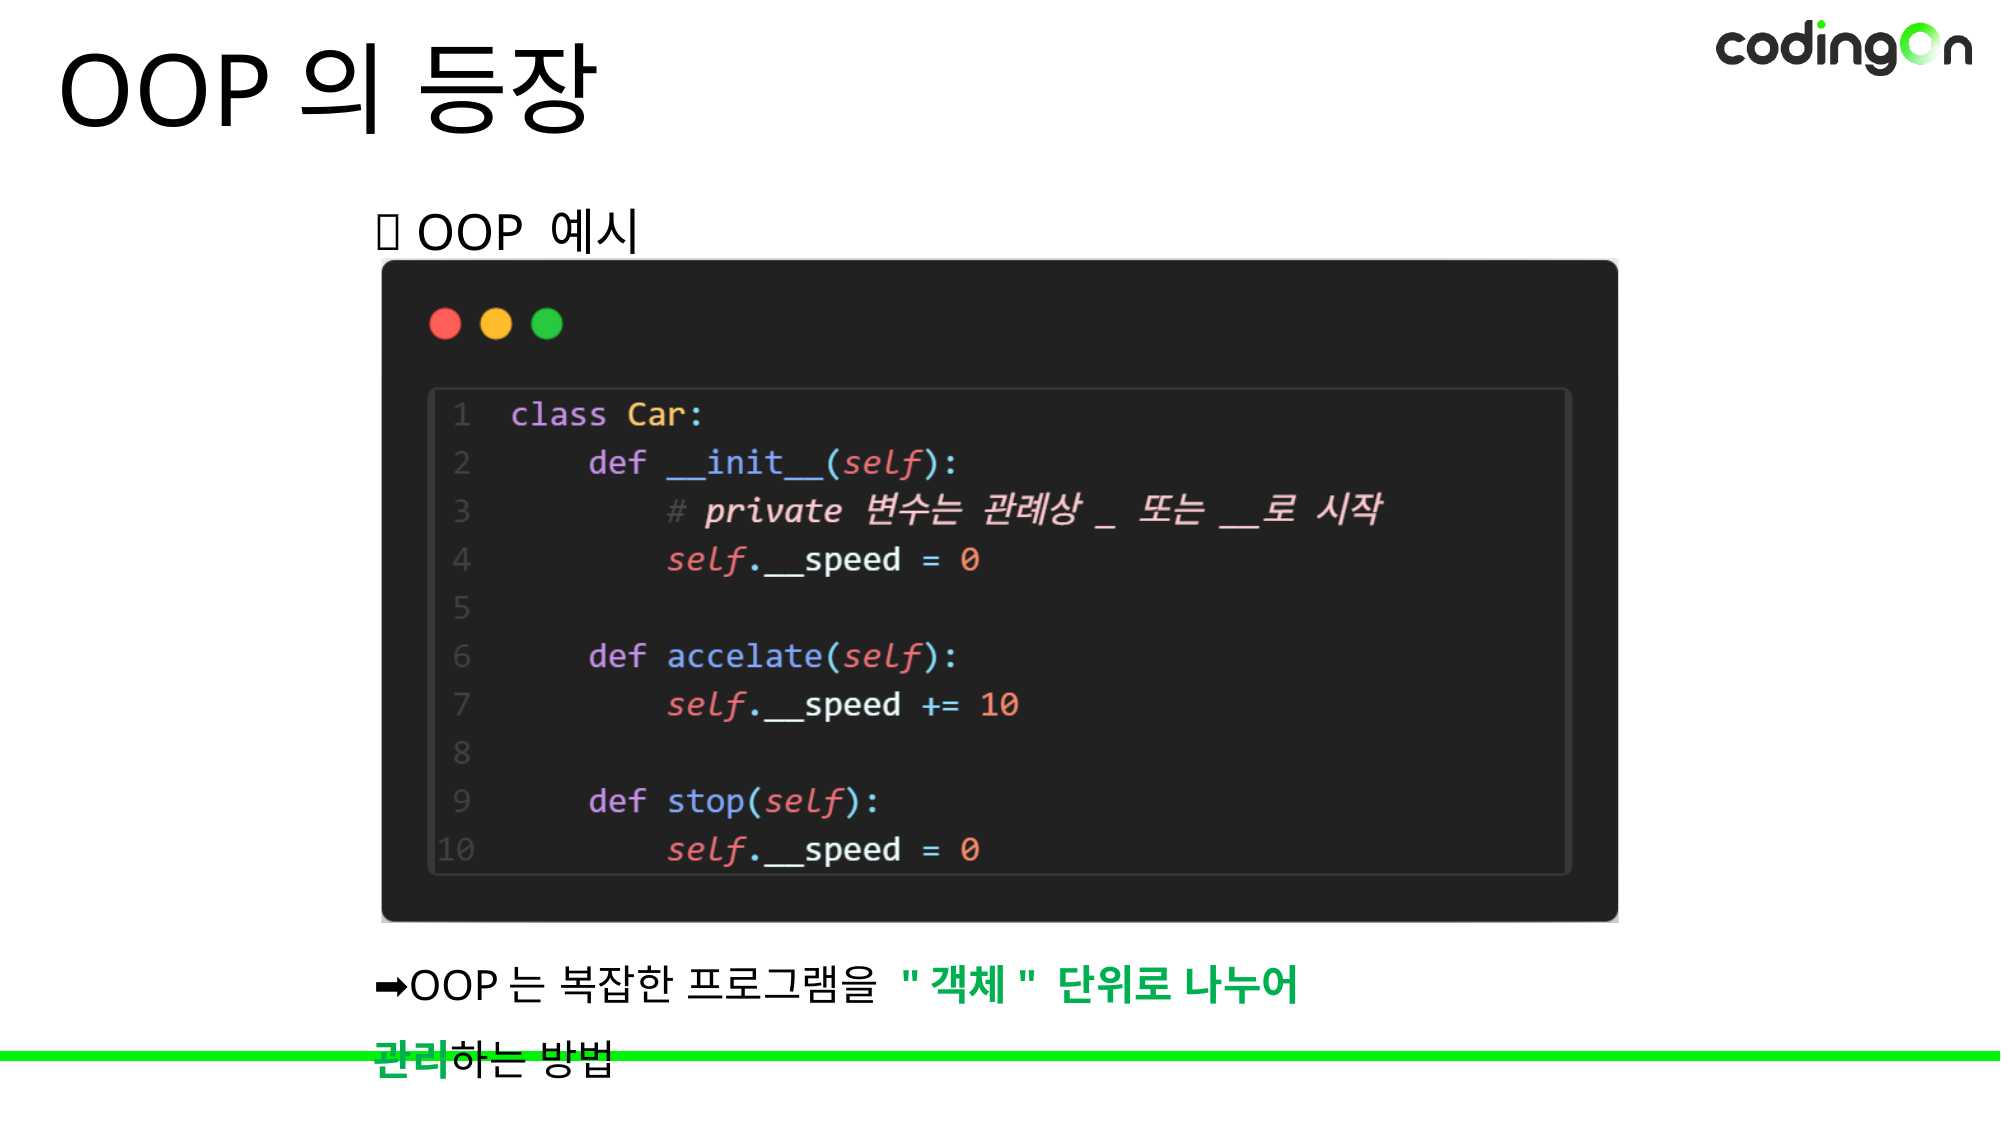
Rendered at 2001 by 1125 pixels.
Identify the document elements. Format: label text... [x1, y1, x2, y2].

picture [381, 258, 1619, 923]
text_box ➡️OOP는 복잡한 프로그램을 "객체" 단위로 나누어 관리하는 방법 [358, 926, 1463, 1048]
picture [1767, 20, 1972, 76]
title OOP의 등장 [41, 0, 1767, 188]
text_box ✅ OOP 예시 [358, 162, 1358, 268]
